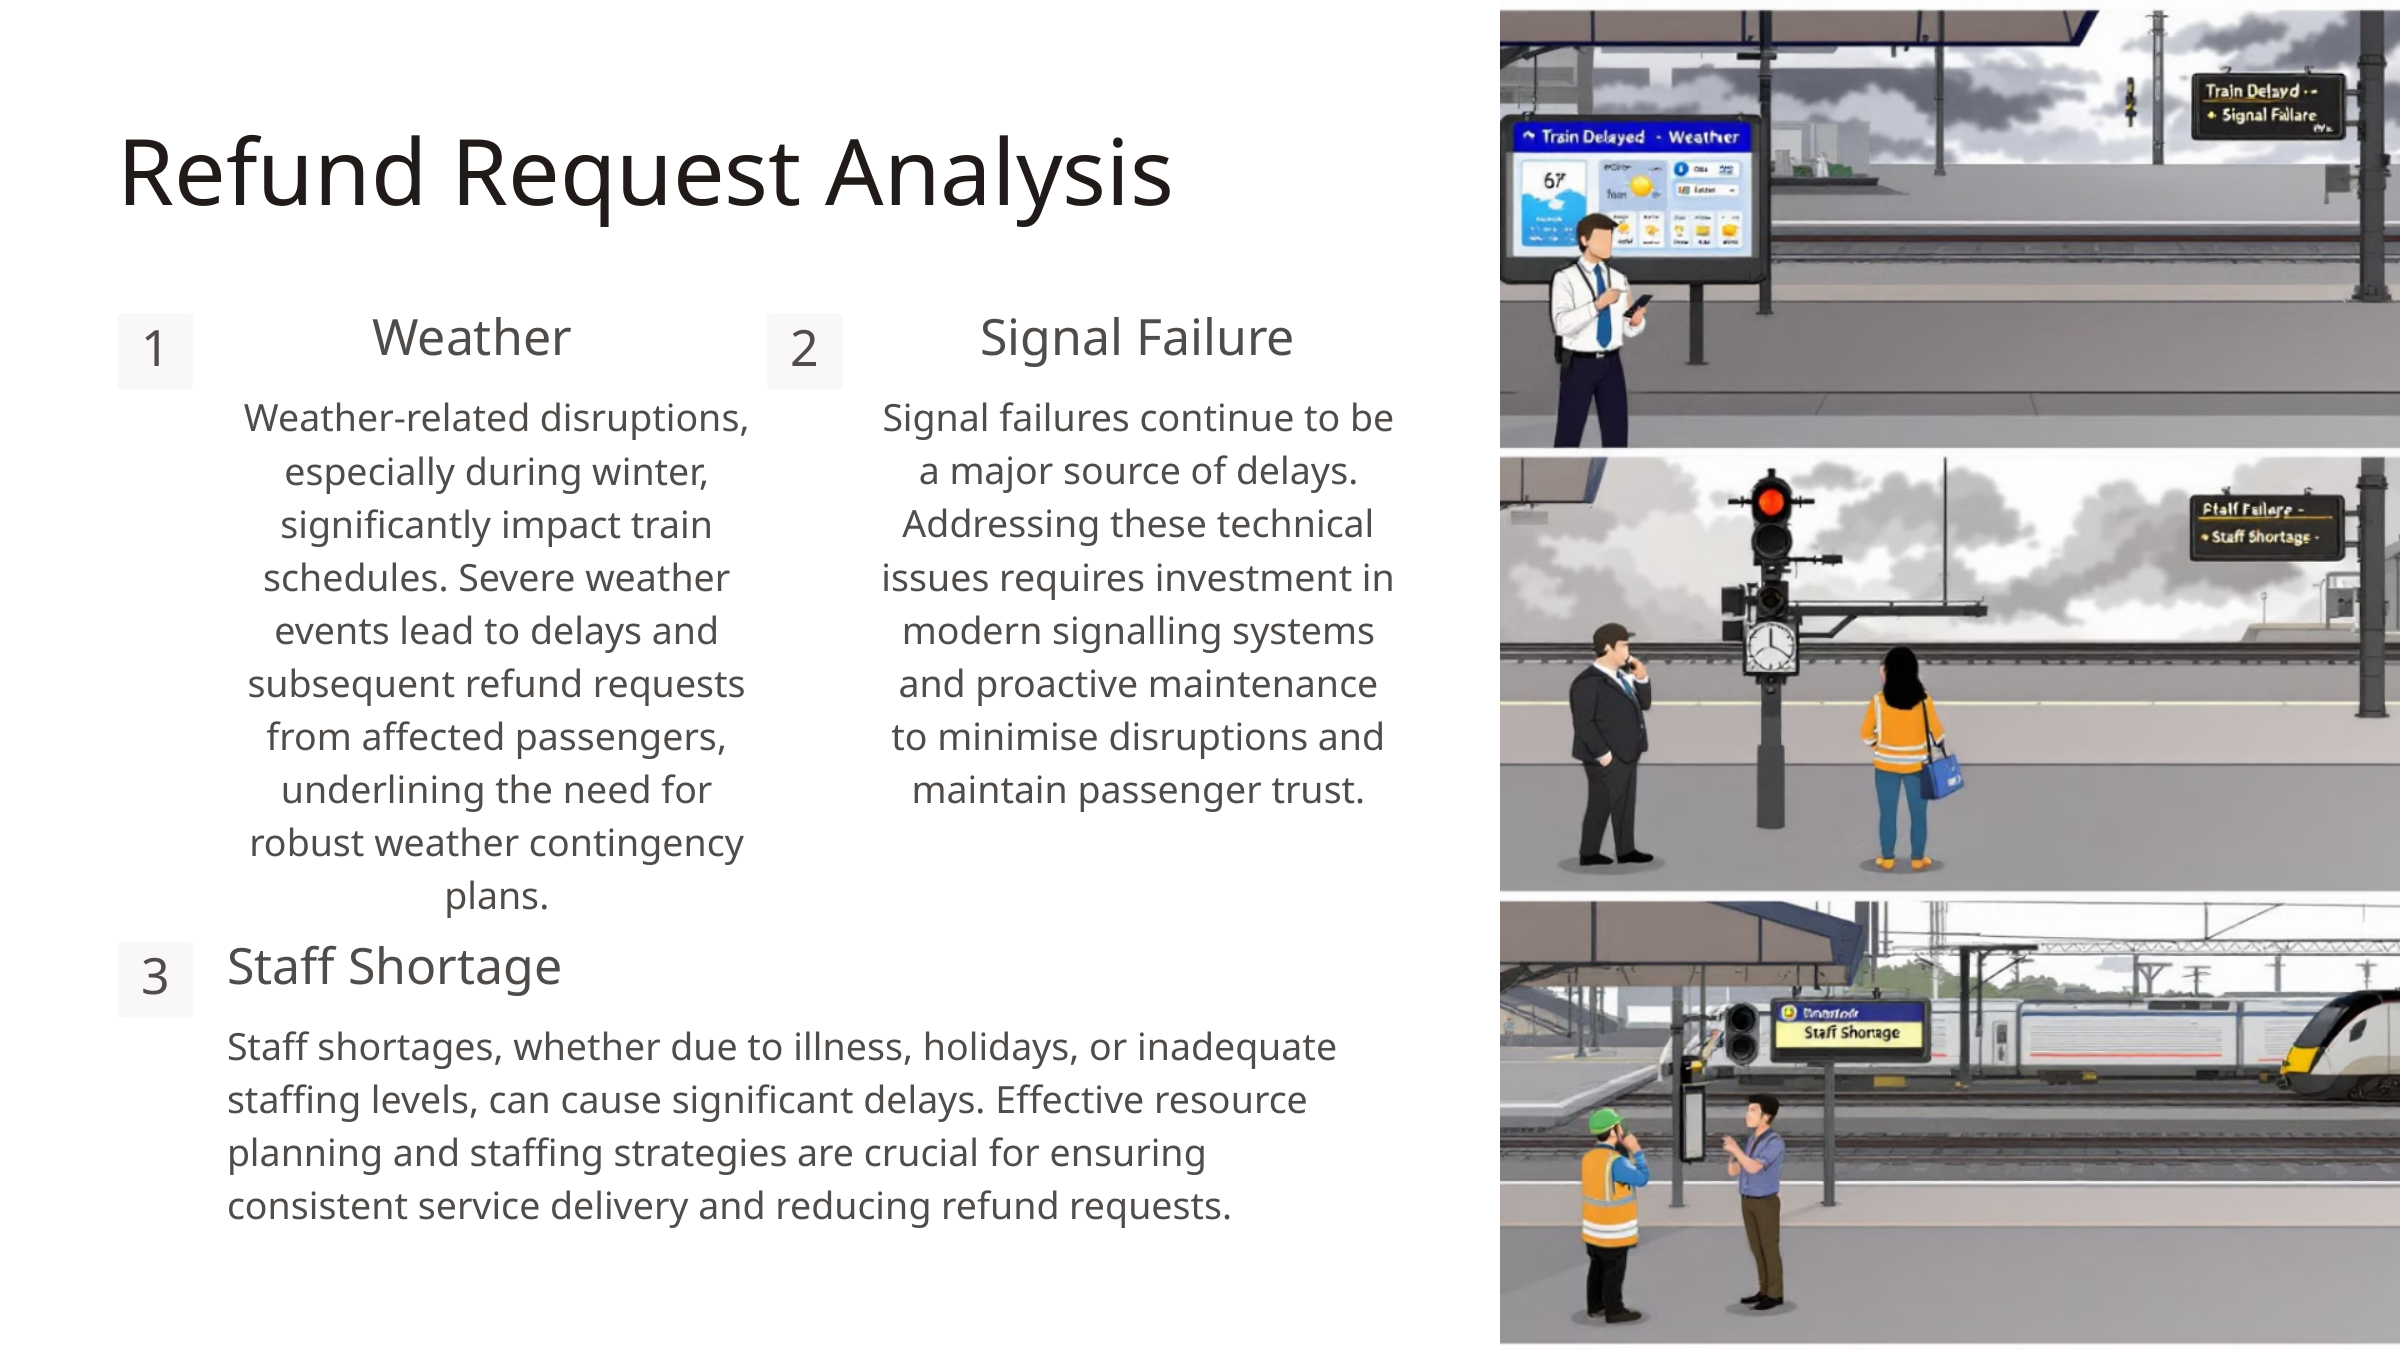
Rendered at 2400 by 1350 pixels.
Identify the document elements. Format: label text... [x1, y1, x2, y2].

text_box 1 [144, 325, 167, 377]
text_box Signal failures continue to be a major source of delays. Addressing these technical issues requires investment in modern signalling systems and proactive maintenance to minimise disruptions and maintain passenger trust. [876, 386, 1402, 817]
picture [1499, 0, 2400, 1350]
text_box [766, 313, 843, 389]
text_box Signal Failure [927, 313, 1348, 366]
text_box Weather-related disruptions, especially during winter, significantly impact train schedules. Severe weather events lead to delays and subsequent refund requests from affected passengers, underlining the need for robust weather contingency plans. [227, 386, 767, 871]
text_box Refund Request Analysis [117, 119, 1273, 226]
text_box [117, 313, 194, 389]
text_box Weather [261, 313, 683, 366]
text_box Staff shortages, whether due to illness, holidays, or inadequate staffing levels, can cause significant delays. Effective resource planning and staffing strategies are crucial for ensuring consistent service delivery and reducing refund requests. [227, 1014, 1383, 1231]
text_box [117, 941, 194, 1018]
text_box 3 [139, 954, 172, 1006]
text_box 2 [788, 325, 821, 377]
text_box Staff Shortage [227, 941, 648, 995]
